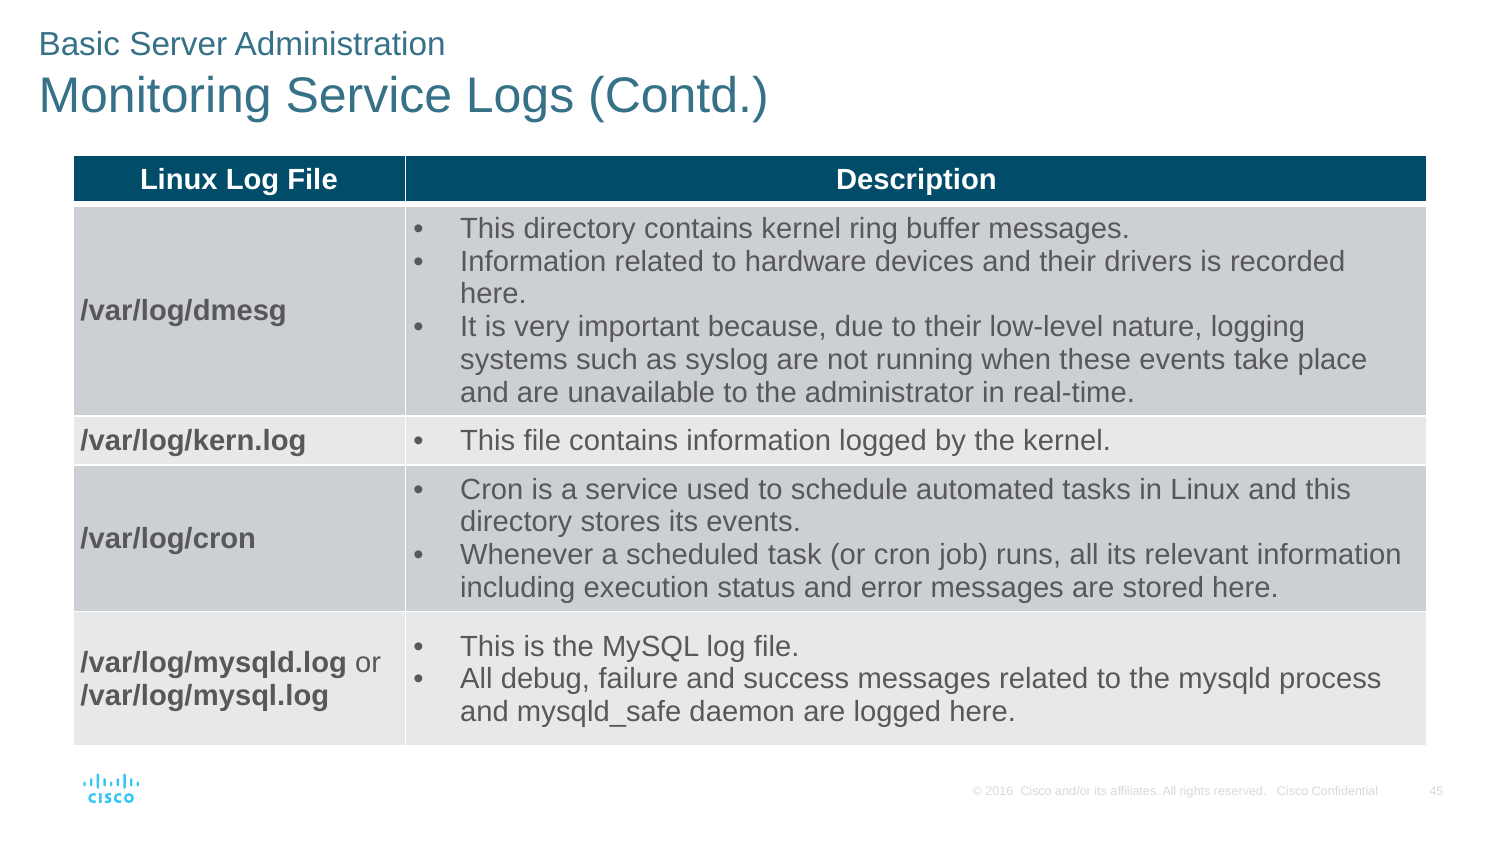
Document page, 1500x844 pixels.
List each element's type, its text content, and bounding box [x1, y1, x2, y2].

table_cell /var/log/dmesg [74, 207, 405, 415]
table_header Description [406, 156, 1426, 201]
table_cell /var/log/mysqld.log or /var/log/mysql.log [74, 612, 405, 745]
table_header Linux Log File [74, 156, 405, 201]
table_cell Cron is a service used to schedule automated tasks in Linux and this directory stores its events. Whenever a scheduled task (or cron job) runs, all its relevant information including execution status and error messages are stored here. [406, 466, 1426, 611]
table_cell This directory contains kernel ring buffer messages. Information related to hardware devices and their drivers is recorded here. It is very important because, due to their low-level nature, logging systems such as syslog are not running when these events take place and are unavailable to the administrator in real-time. [406, 207, 1426, 415]
table_cell This file contains information logged by the kernel. [406, 417, 1426, 464]
text_box Basic Server Administration Monitoring Service Logs (Contd.) [23, 10, 1500, 135]
table_cell /var/log/kern.log [74, 417, 405, 464]
table_cell /var/log/cron [74, 466, 405, 611]
table_cell This is the MySQL log file. All debug, failure and success messages related to the mysqld process and mysqld_safe daemon are logged here. [406, 612, 1426, 745]
